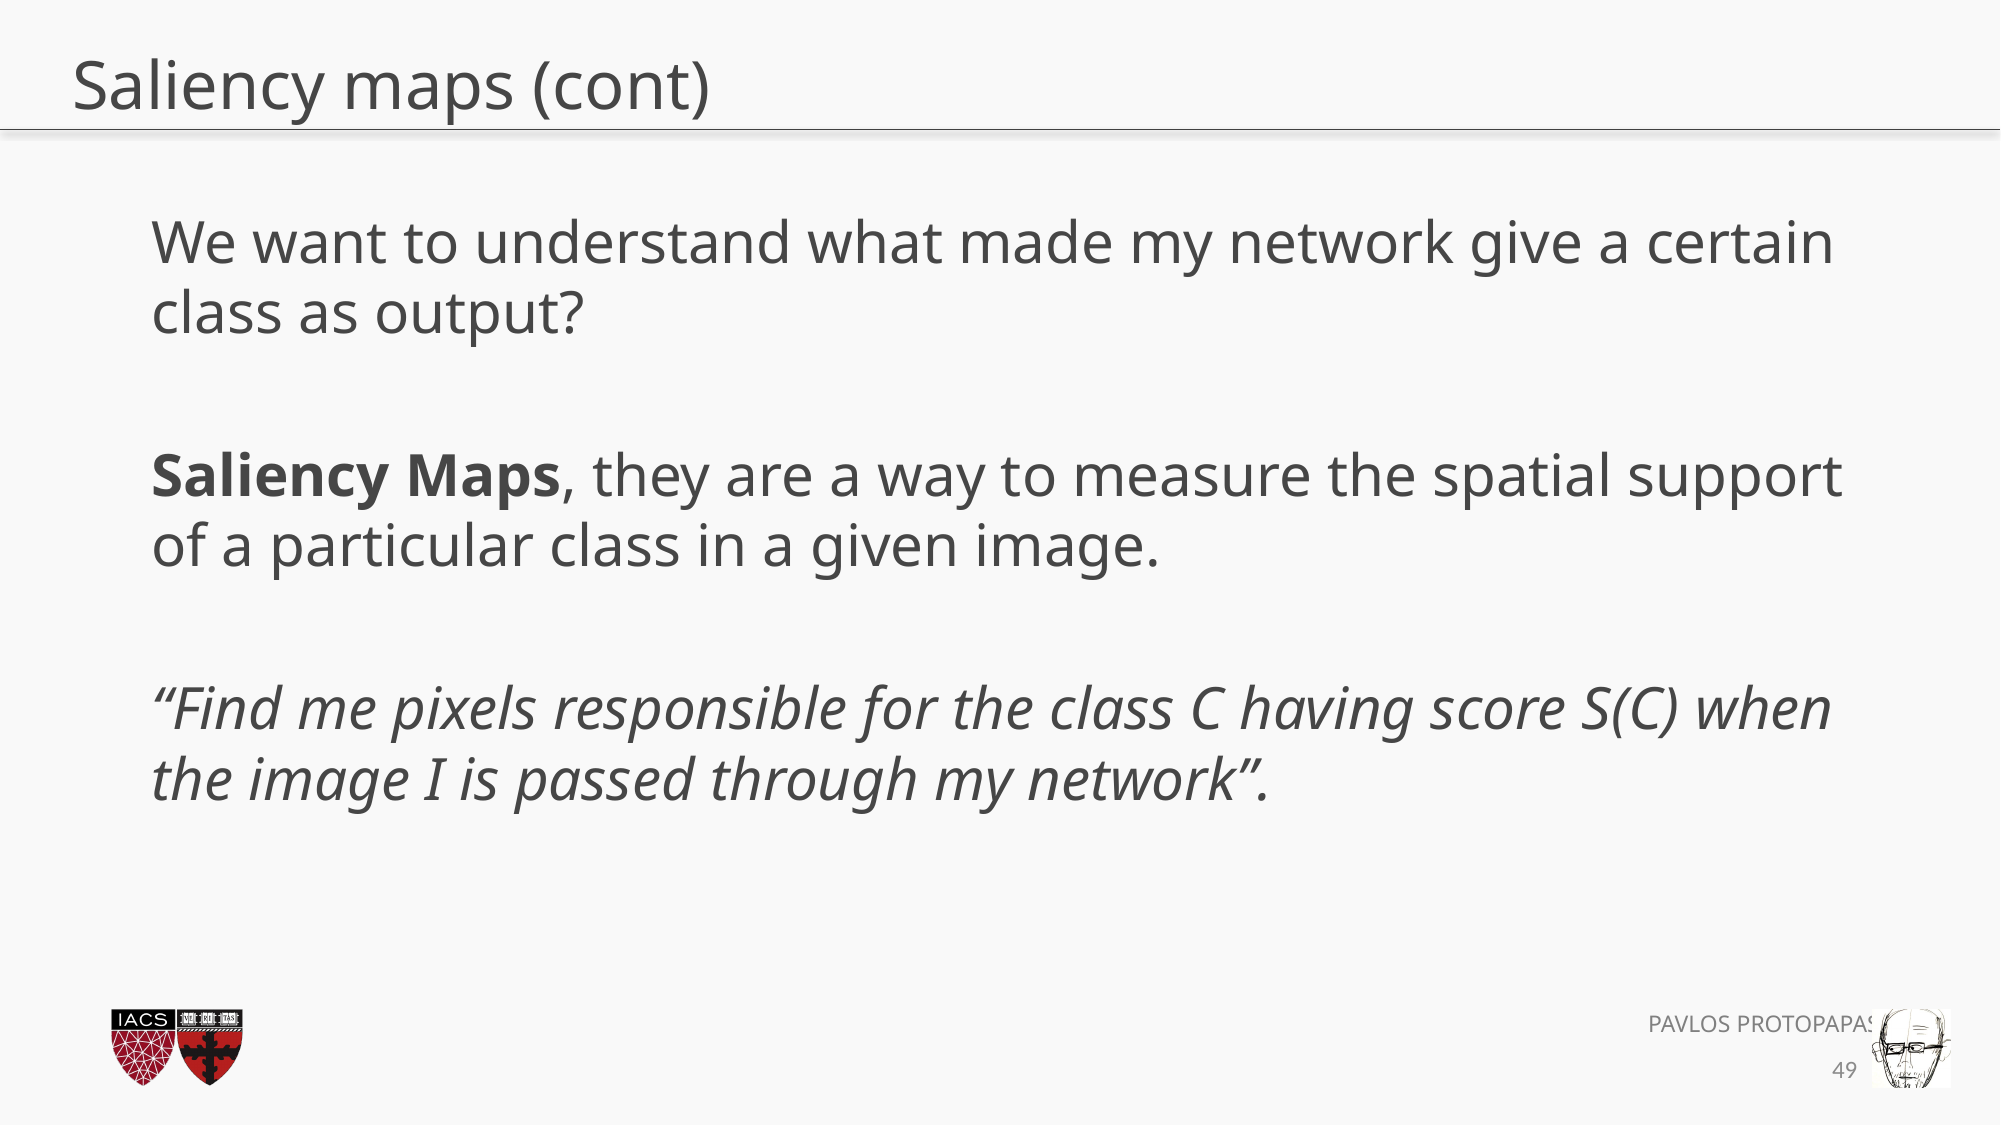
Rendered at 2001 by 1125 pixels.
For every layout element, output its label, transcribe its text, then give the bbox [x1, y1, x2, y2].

list We want to understand what made my network give a certain class as output? Saliency Maps, they are a way to measure the spatial support of a particular class in a given image. “Find me pixels responsible for the class C having score S(C) when the image I is passed through my network”. [136, 197, 1904, 544]
picture [109, 1009, 243, 1086]
slide_number 49 [1405, 1038, 1873, 1099]
picture [1872, 1009, 1951, 1088]
title Saliency maps (cont) [57, 35, 1943, 162]
